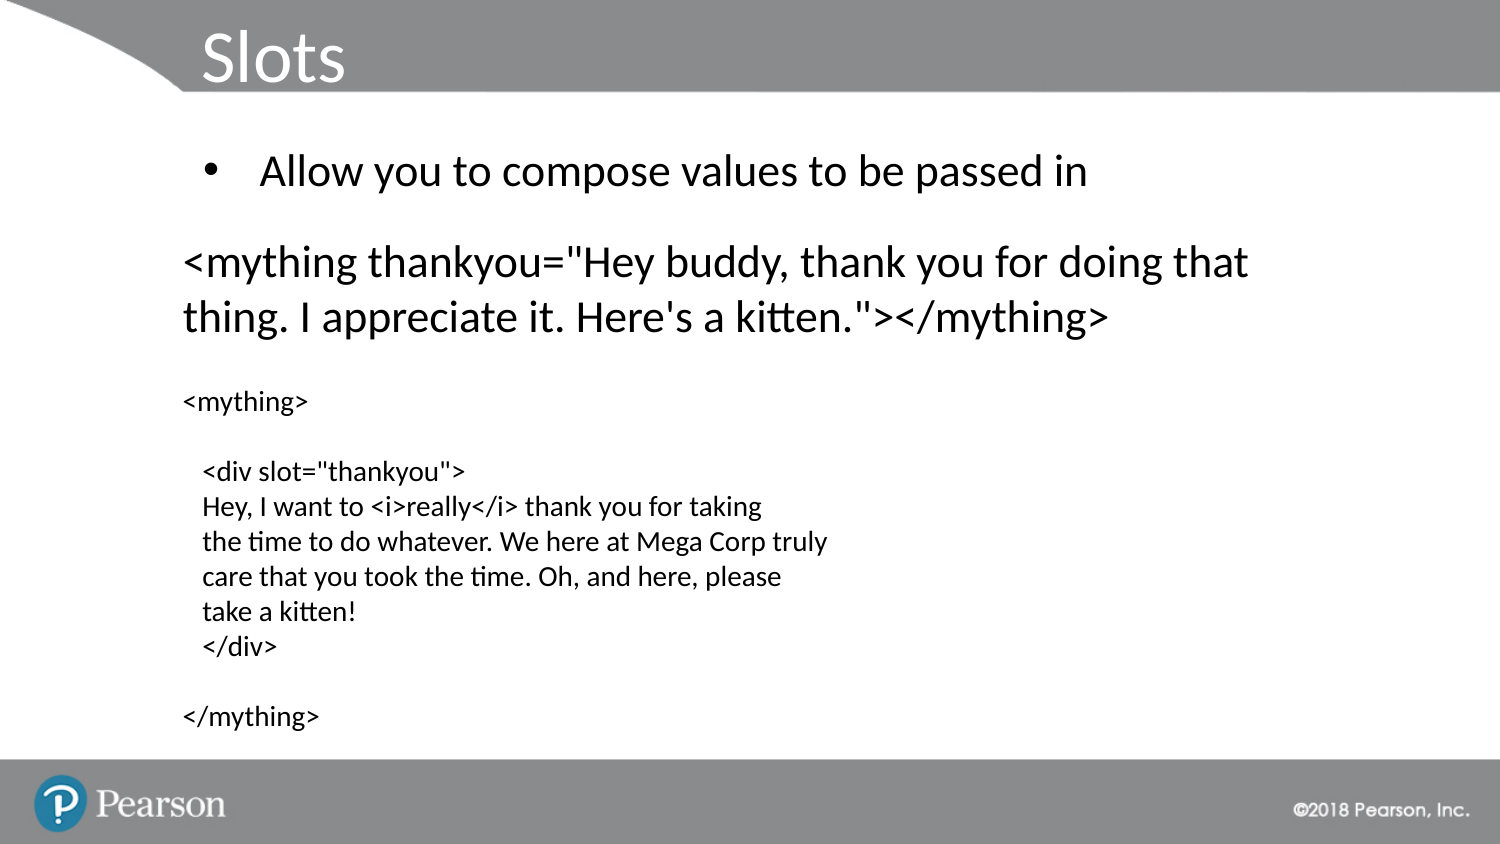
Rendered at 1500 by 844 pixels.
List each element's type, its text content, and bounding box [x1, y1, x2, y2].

list Allow you to compose values to be passed in [188, 133, 1425, 716]
text_box <mything> <div slot="thankyou"> Hey, I want to <i>really</i> thank you for taking the time to do whatever. We here at Mega Corp truly care that you took the time. Oh, and here, please take a kitten! </div> </mything> [168, 374, 1333, 740]
title Slots [186, 0, 1425, 92]
text_box <mything thankyou="Hey buddy, thank you for doing that thing. I appreciate it. Here's a kitten."></mything> [168, 224, 1345, 375]
picture [0, 0, 1500, 844]
